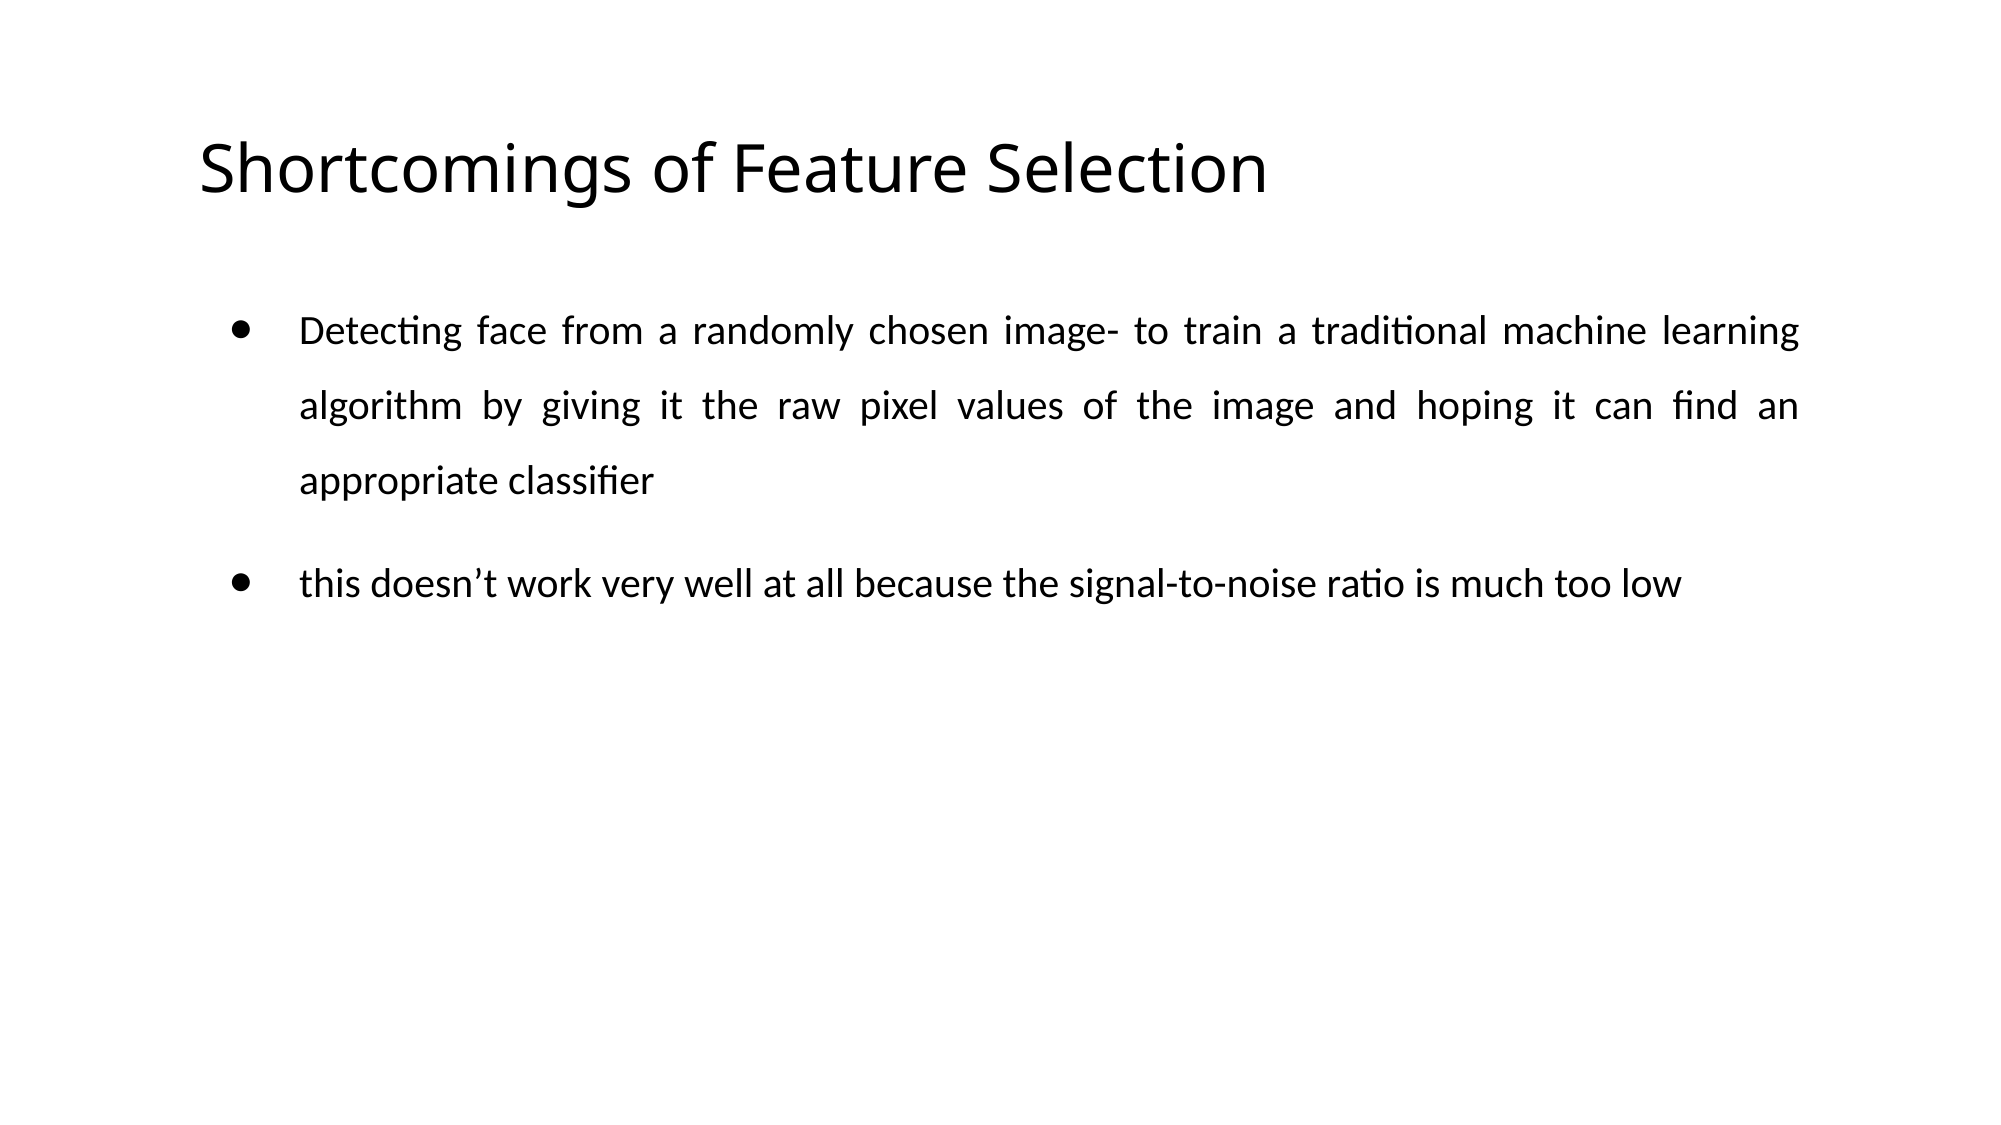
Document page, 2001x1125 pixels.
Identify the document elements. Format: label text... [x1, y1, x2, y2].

list Detecting face from a randomly chosen image- to train a traditional machine learning algorithm by giving it the raw pixel values of the image and hoping it can find an appropriate classifier this doesn’t work very well at all because the signal-to-noise ratio is much too low [179, 257, 1821, 971]
title Shortcomings of Feature Selection [179, 115, 1821, 229]
